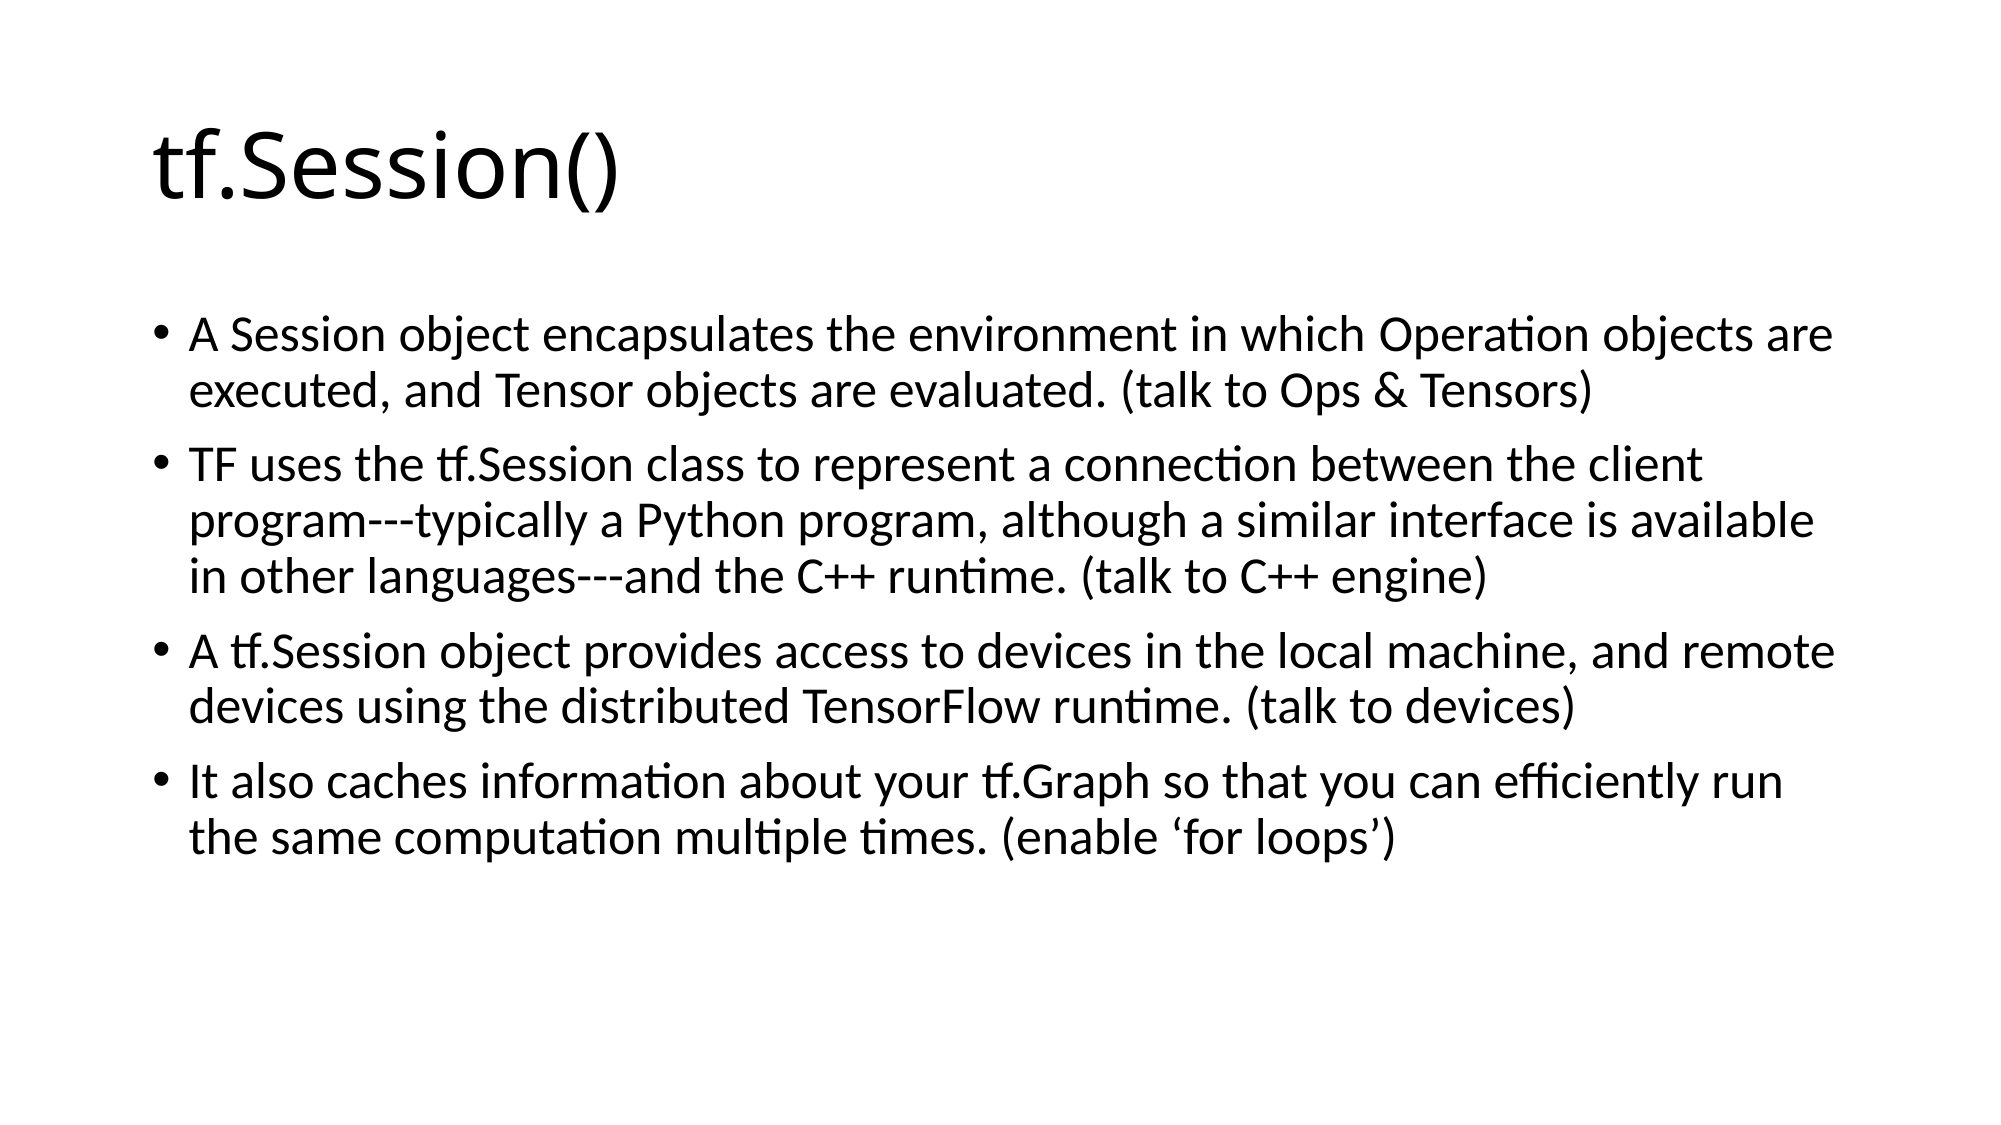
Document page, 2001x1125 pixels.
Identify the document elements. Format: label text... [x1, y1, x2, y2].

title tf.Session() [137, 59, 1863, 278]
list A Session object encapsulates the environment in which Operation objects are executed, and Tensor objects are evaluated. (talk to Ops & Tensors) TF uses the tf.Session class to represent a connection between the client program---typically a Python program, although a similar interface is available in other languages---and the C++ runtime. (talk to C++ engine) A tf.Session object provides access to devices in the local machine, and remote devices using the distributed TensorFlow runtime. (talk to devices) It also caches information about your tf.Graph so that you can efficiently run the same computation multiple times. (enable ‘for loops’) [137, 299, 1863, 1014]
